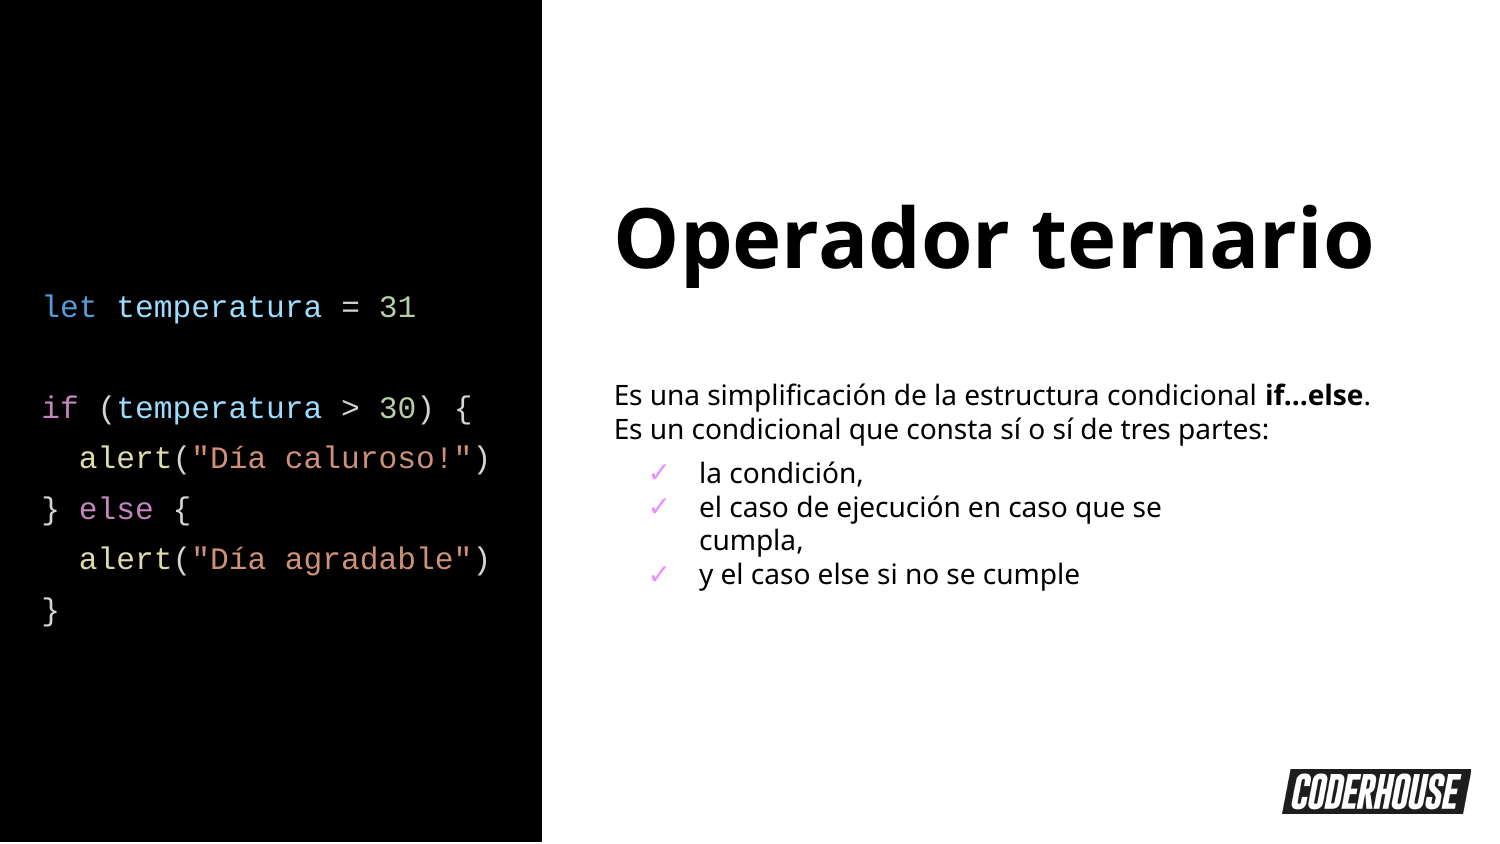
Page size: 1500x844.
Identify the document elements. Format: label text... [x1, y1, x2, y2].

text_box Operador ternario [598, 181, 1417, 302]
text_box let temperatura = 31 if (temperatura > 30) { alert("Día caluroso!") } else { alert("Día agradable") } [26, 257, 629, 642]
text_box [0, 0, 541, 842]
picture [1281, 769, 1471, 814]
text_box Es una simplificación de la estructura condicional if…else. Es un condicional que consta sí o sí de tres partes: [629, 362, 1417, 461]
text_box la condición, el caso de ejecución en caso que se cumpla, y el caso else si no se cumple [609, 396, 1239, 606]
